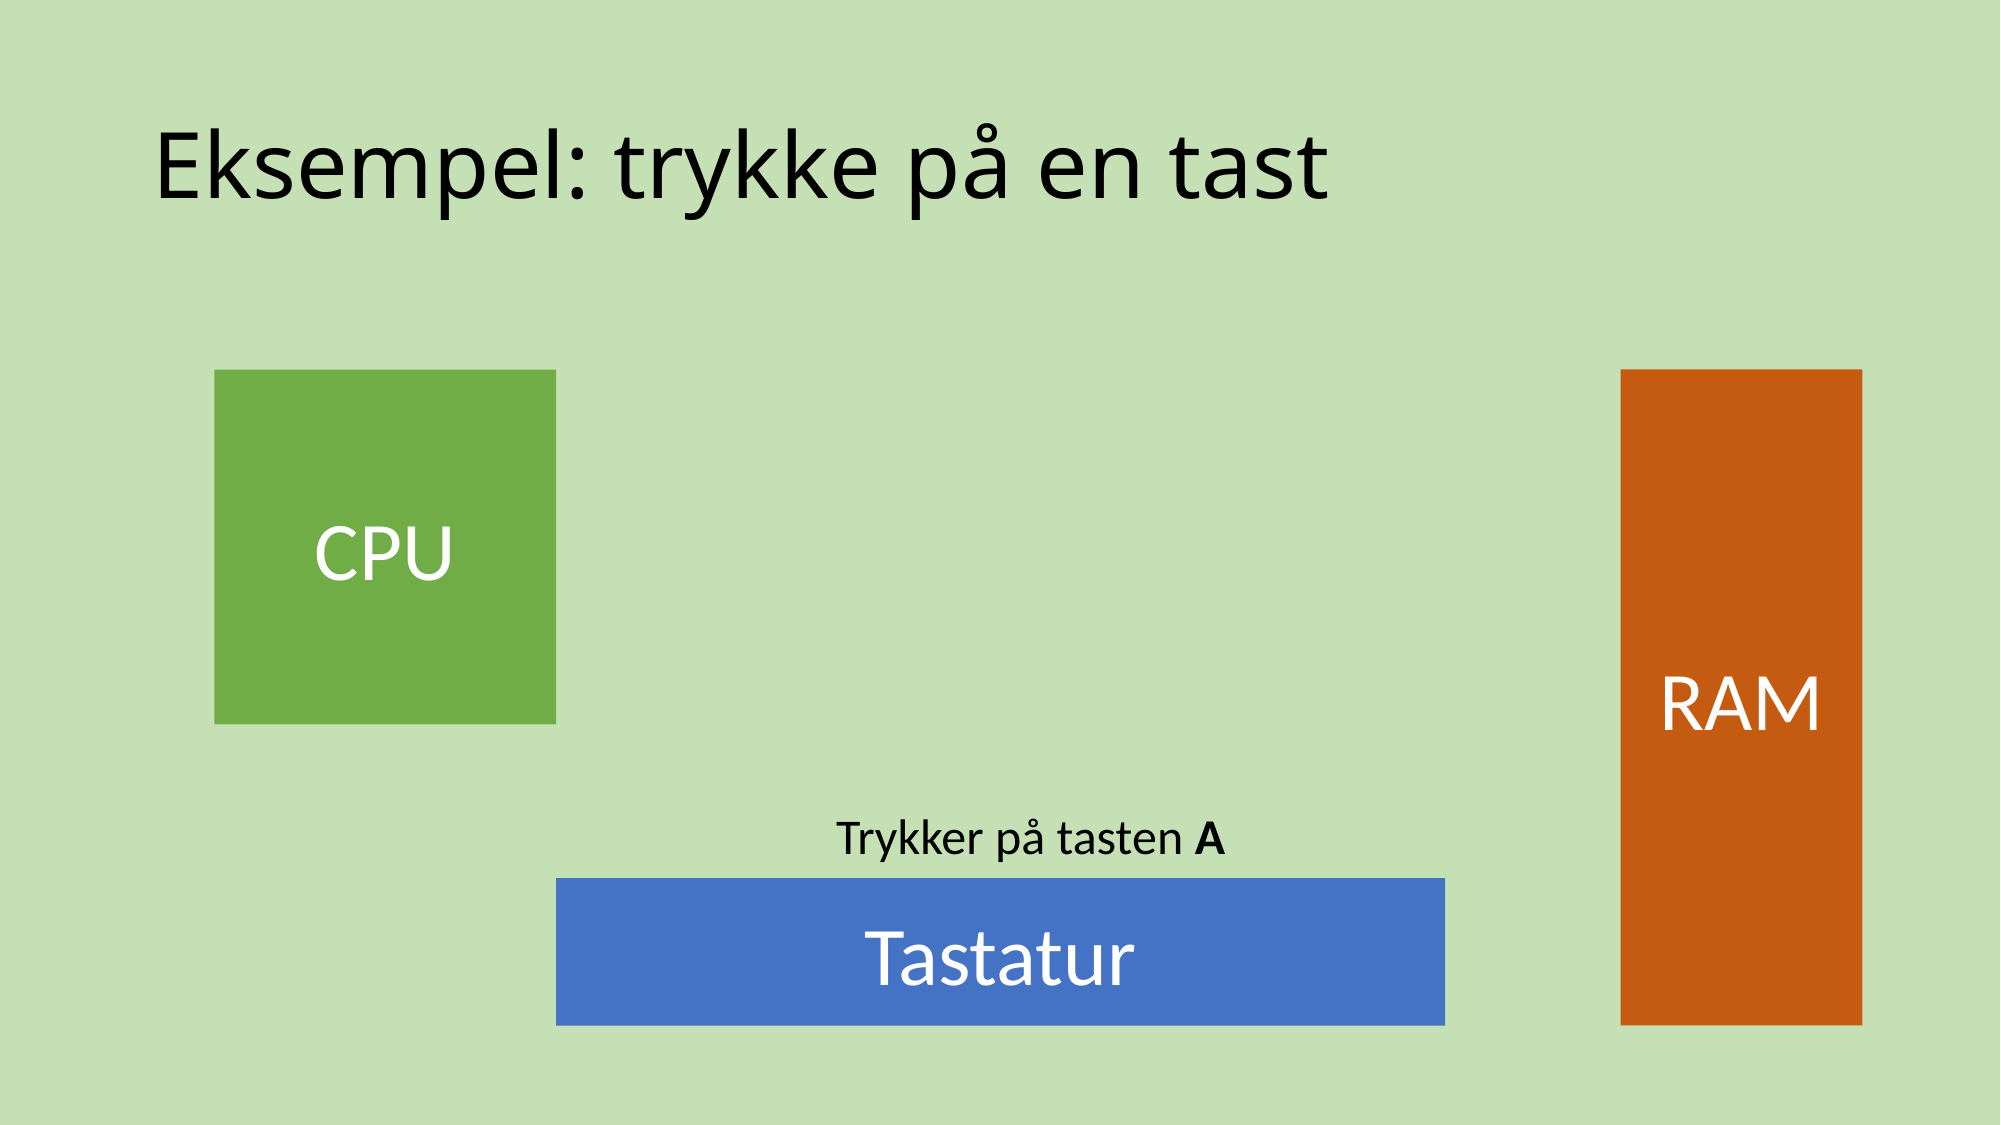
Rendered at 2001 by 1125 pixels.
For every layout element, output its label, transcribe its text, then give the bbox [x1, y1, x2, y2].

text_box CPU [213, 368, 557, 725]
text_box RAM [1620, 368, 1863, 1027]
title Eksempel: trykke på en tast [137, 59, 1863, 278]
text_box Tastatur [555, 877, 1446, 1027]
text_box Trykker på tasten A [821, 797, 1241, 873]
